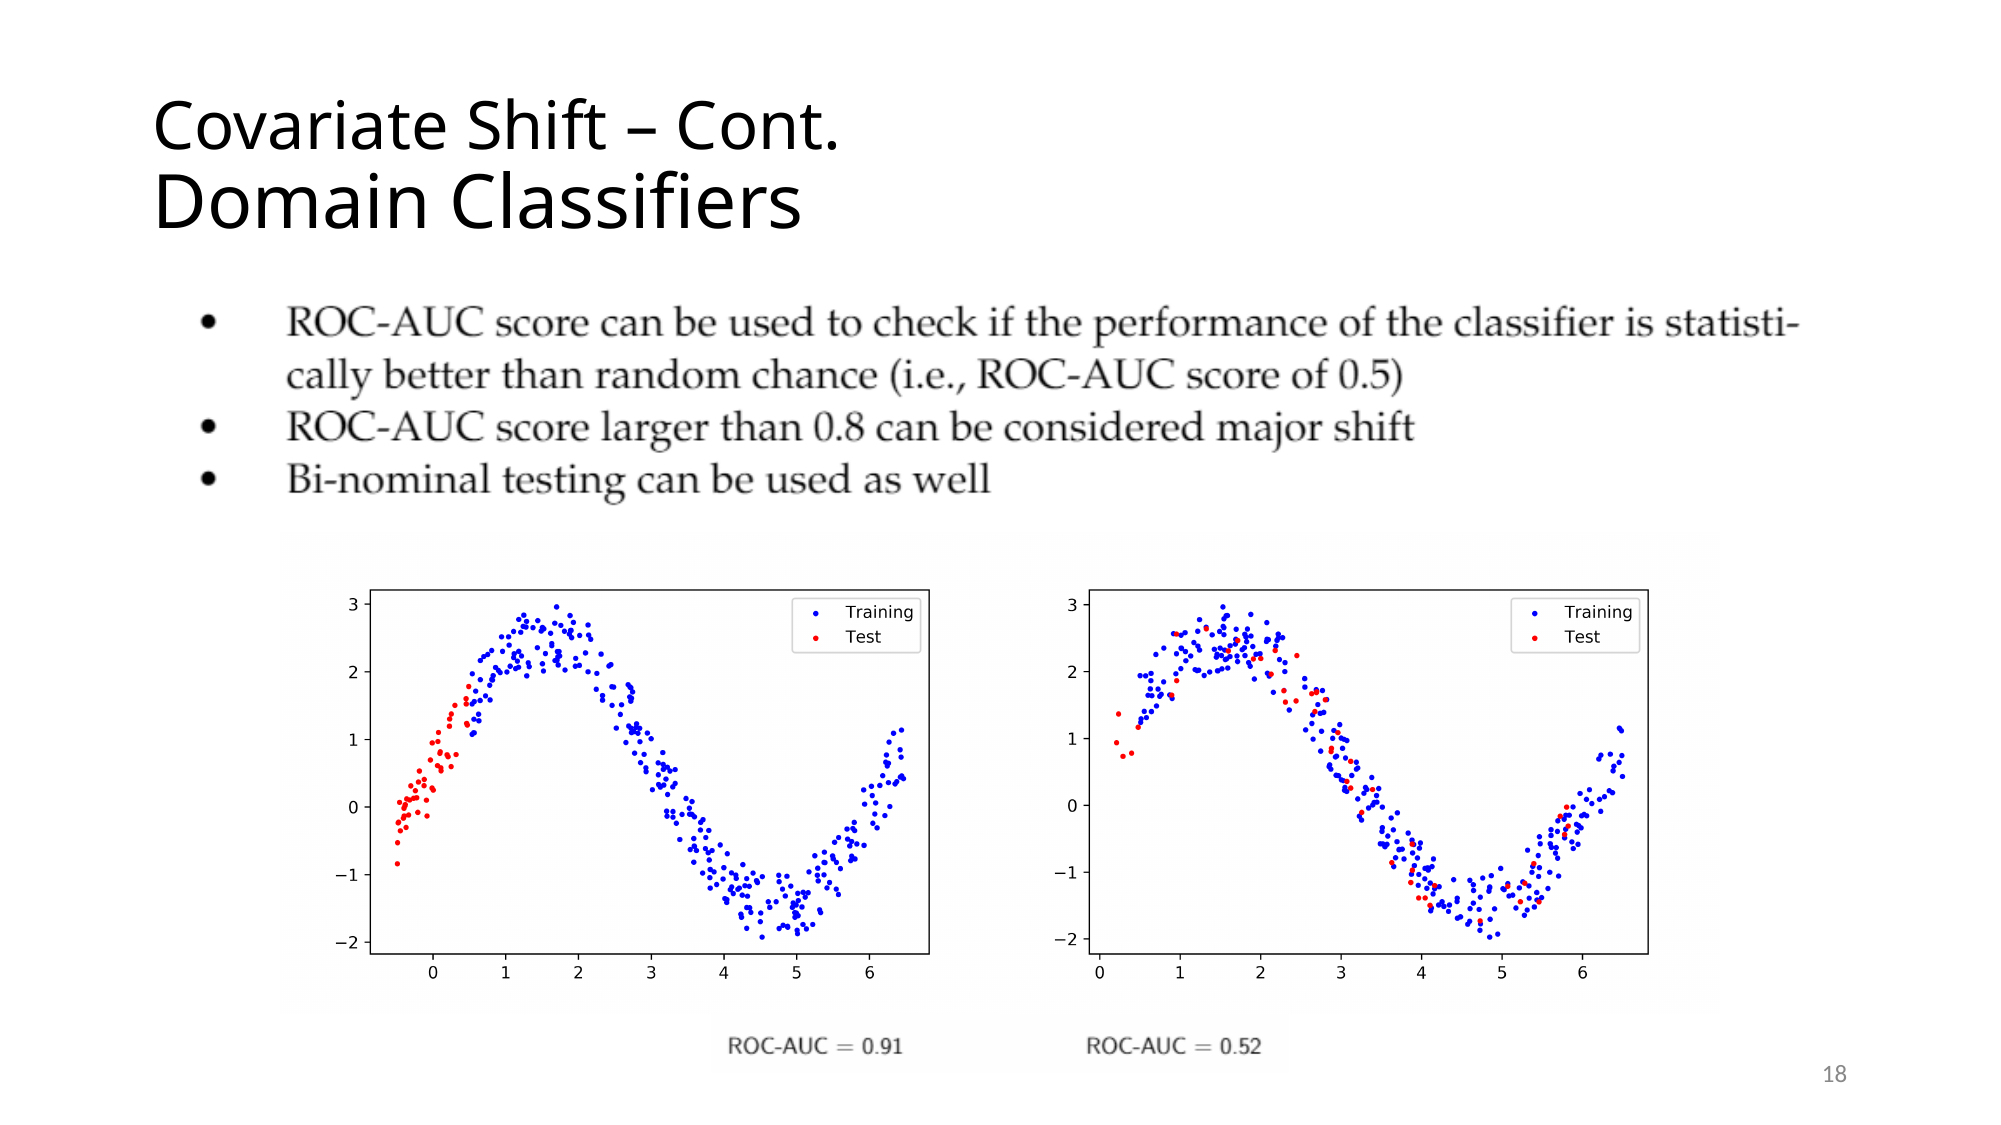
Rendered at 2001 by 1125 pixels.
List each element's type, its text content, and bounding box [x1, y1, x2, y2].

slide_number 18 [1412, 1042, 1863, 1103]
title Covariate Shift – Cont. Domain Classifiers [137, 59, 1863, 278]
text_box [279, 532, 1721, 1073]
picture [189, 296, 1811, 514]
